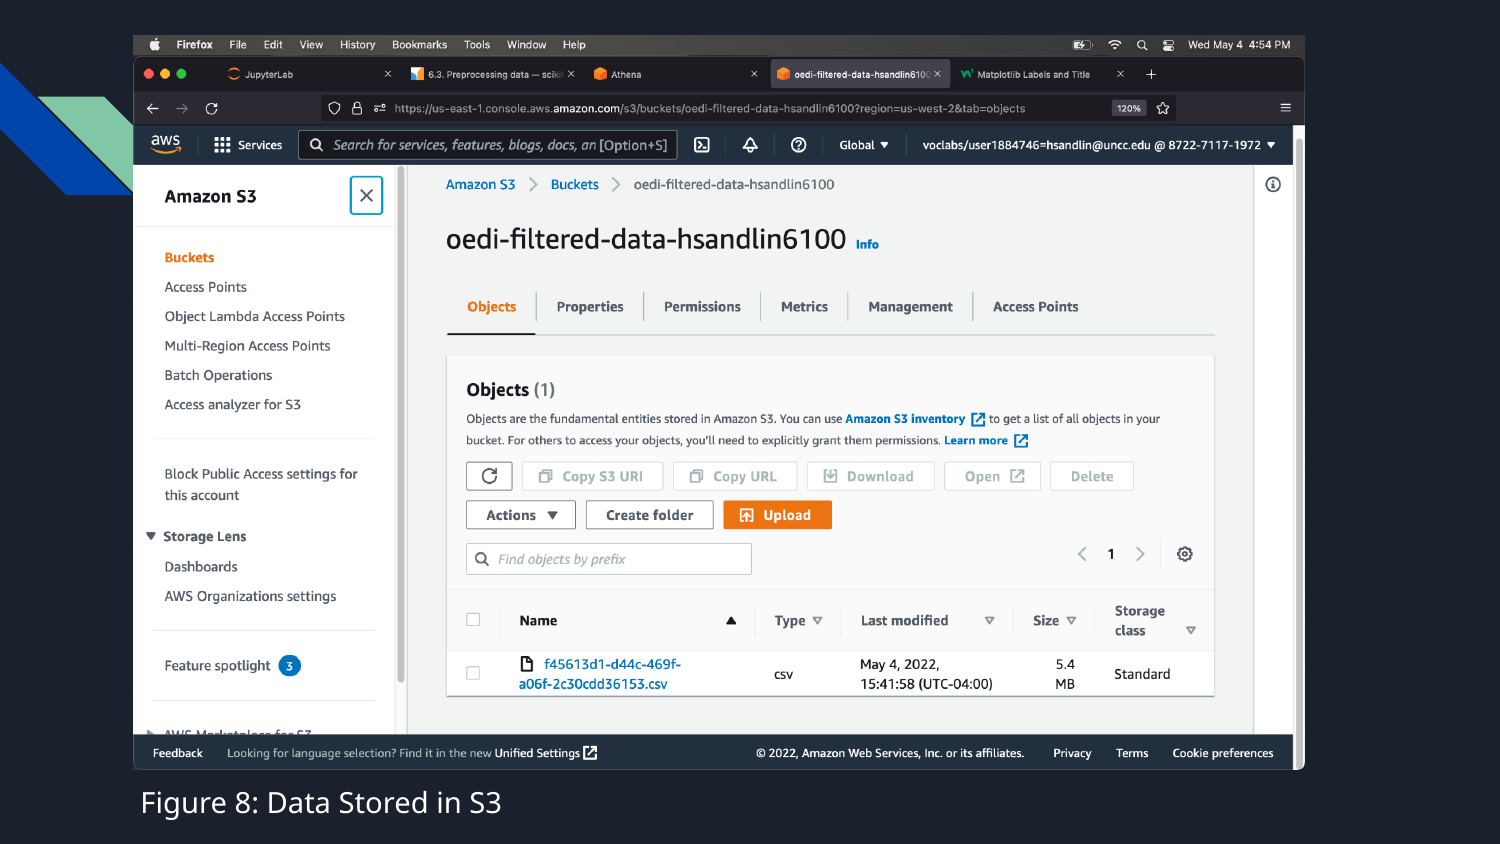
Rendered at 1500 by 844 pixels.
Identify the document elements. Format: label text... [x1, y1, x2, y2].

text_box Figure 8: Data Stored in S3 [125, 769, 1166, 835]
picture [133, 35, 1305, 770]
